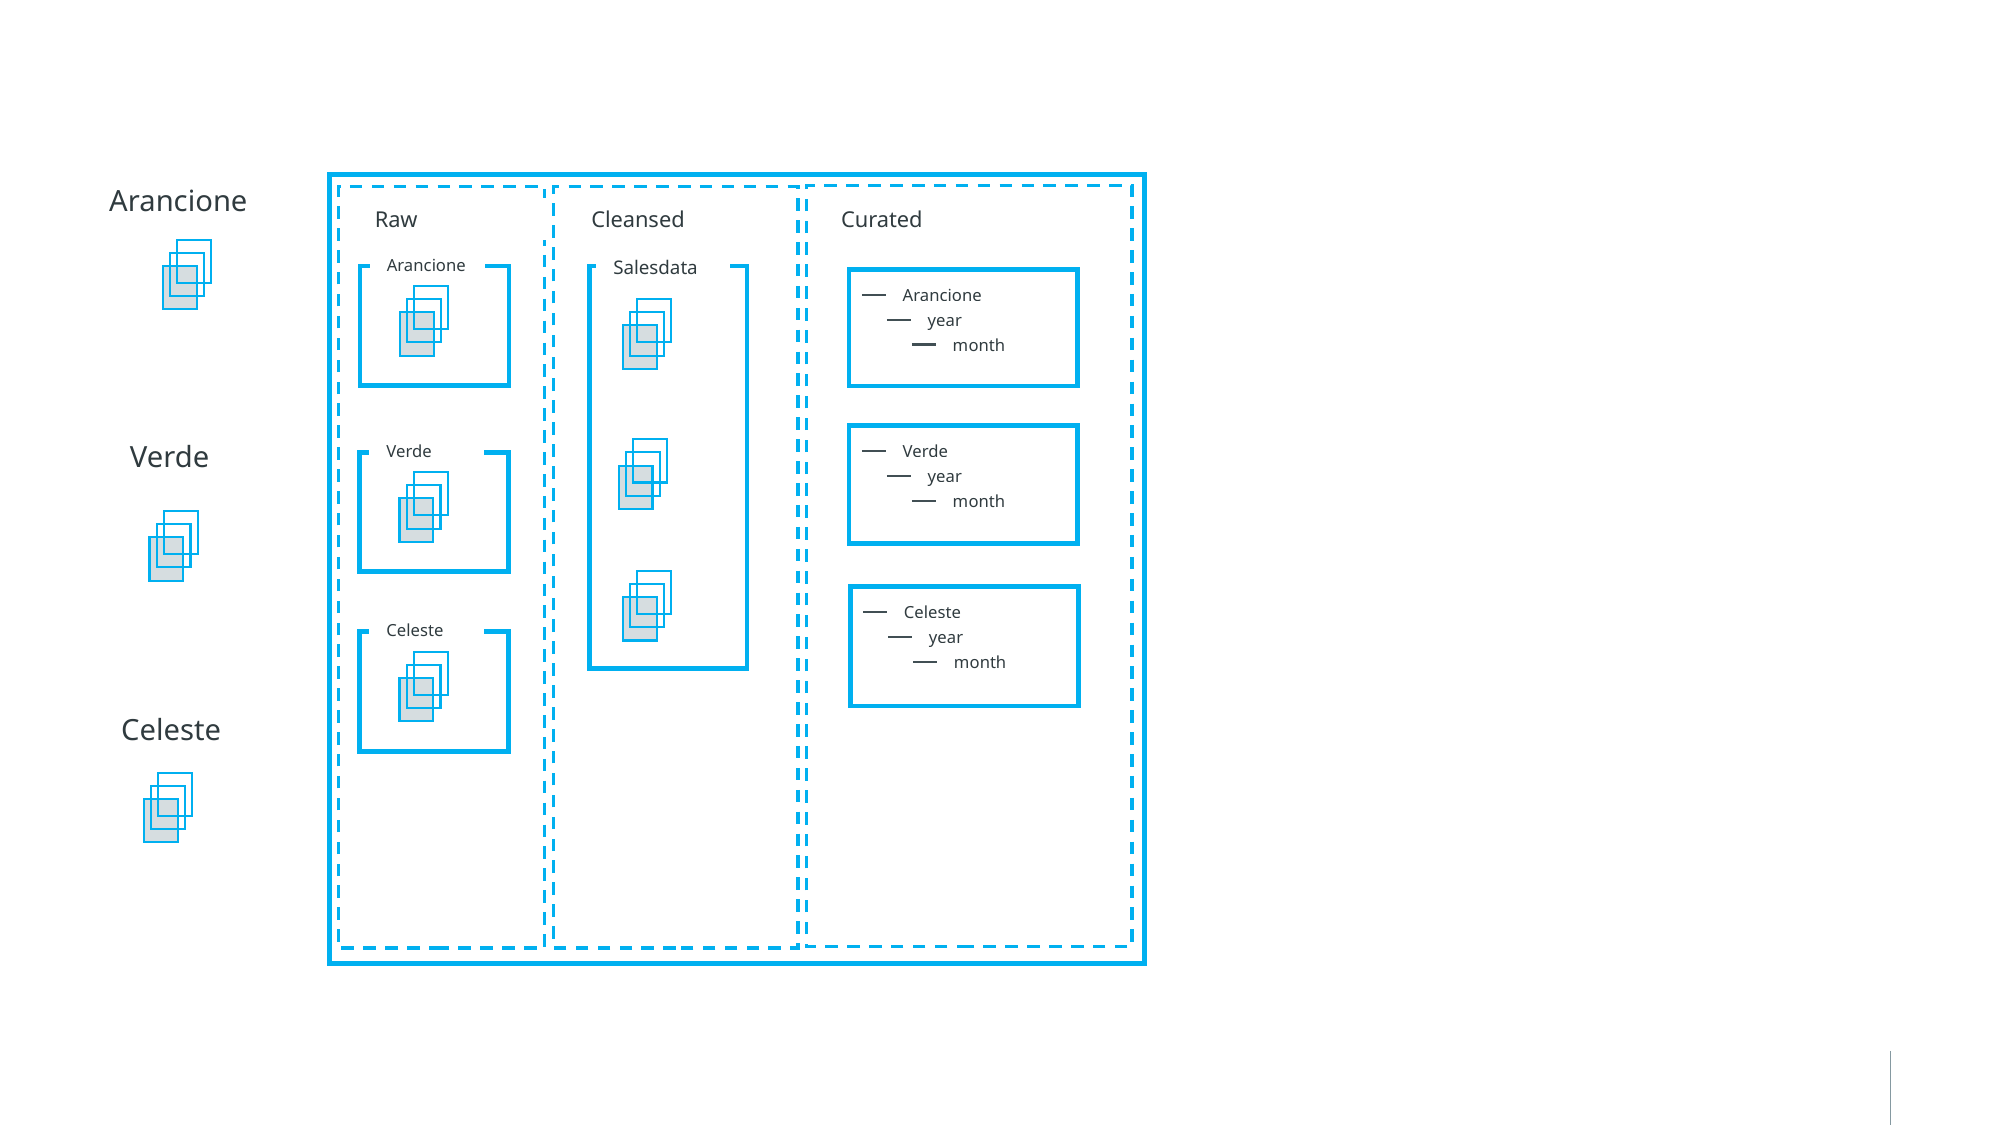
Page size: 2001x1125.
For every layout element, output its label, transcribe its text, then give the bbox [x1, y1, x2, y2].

text_box [413, 651, 449, 696]
text_box [156, 523, 192, 568]
text_box [359, 631, 509, 752]
text_box Verde [887, 433, 1004, 469]
text_box [148, 536, 184, 582]
text_box [622, 324, 658, 370]
text_box [632, 438, 668, 484]
text_box Raw [359, 199, 548, 239]
text_box [629, 583, 665, 628]
text_box Celeste [371, 620, 483, 640]
text_box [636, 570, 672, 615]
text_box [329, 173, 1146, 965]
text_box [406, 664, 442, 709]
text_box [618, 465, 654, 510]
text_box [337, 186, 546, 949]
text_box [805, 184, 1133, 948]
text_box [413, 285, 449, 330]
text_box [398, 497, 434, 543]
text_box [622, 596, 658, 642]
text_box month [937, 483, 1054, 519]
text_box [636, 298, 672, 343]
text_box Arancione [887, 277, 1004, 312]
text_box [849, 586, 1080, 707]
text_box [163, 510, 199, 555]
text_box Celeste [888, 594, 1005, 630]
text_box Arancione [371, 255, 484, 274]
text_box [150, 785, 186, 830]
text_box Salesdata [598, 252, 728, 283]
text_box [359, 265, 510, 387]
text_box Arancione [47, 175, 309, 225]
text_box Celeste [40, 703, 302, 754]
text_box [157, 772, 193, 817]
text_box year [912, 458, 1029, 494]
text_box month [938, 644, 1055, 680]
text_box [848, 268, 1078, 387]
text_box [399, 311, 435, 357]
text_box month [937, 327, 1054, 362]
text_box [169, 252, 205, 297]
text_box [143, 798, 179, 843]
text_box Verde [371, 441, 483, 460]
text_box [848, 425, 1078, 544]
text_box [625, 451, 661, 497]
text_box [359, 451, 509, 573]
text_box year [912, 302, 1029, 337]
text_box [589, 265, 748, 669]
text_box Verde [39, 431, 301, 481]
text_box [406, 298, 442, 343]
text_box [162, 265, 198, 310]
text_box [413, 471, 449, 516]
text_box [629, 311, 665, 357]
text_box [176, 239, 212, 284]
text_box [406, 484, 442, 530]
text_box [553, 186, 799, 949]
text_box Cleansed [576, 199, 764, 239]
text_box year [913, 619, 1030, 655]
text_box Curated [825, 199, 1014, 239]
text_box [398, 677, 434, 722]
